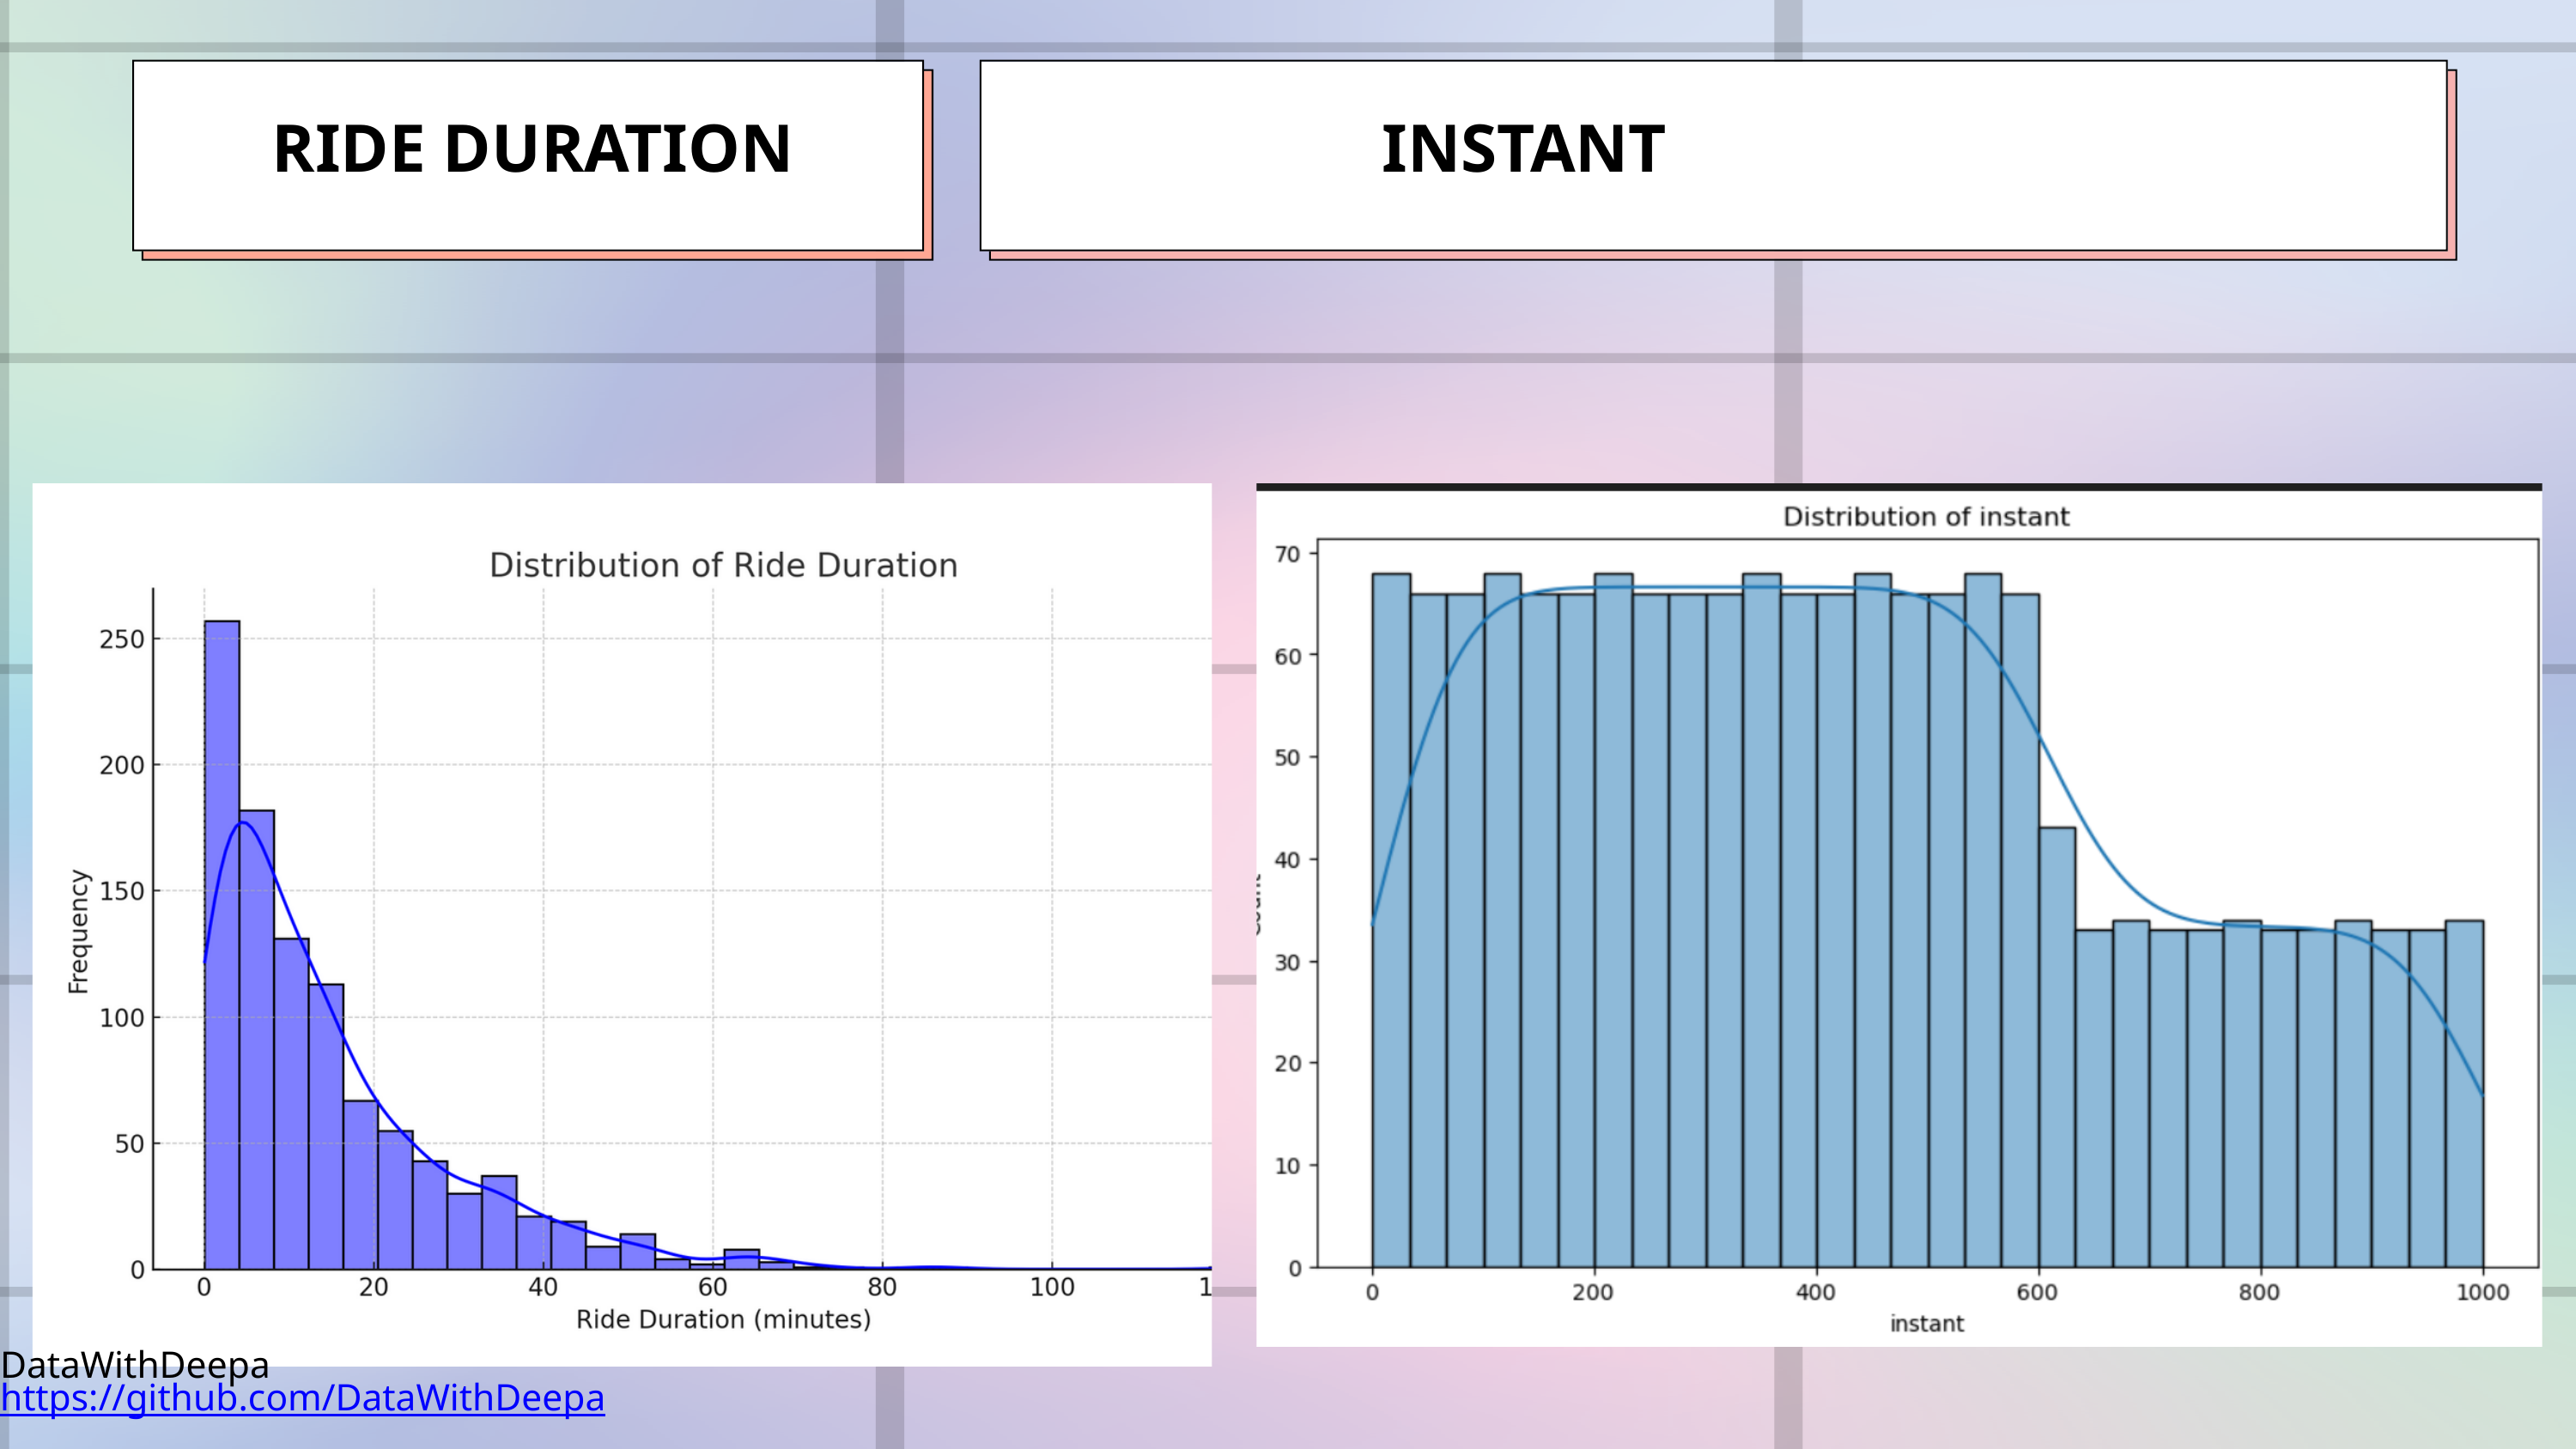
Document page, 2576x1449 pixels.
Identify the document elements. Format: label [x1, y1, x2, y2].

text_box [0, 0, 2576, 1449]
text_box [131, 59, 934, 261]
text_box [979, 59, 2458, 261]
